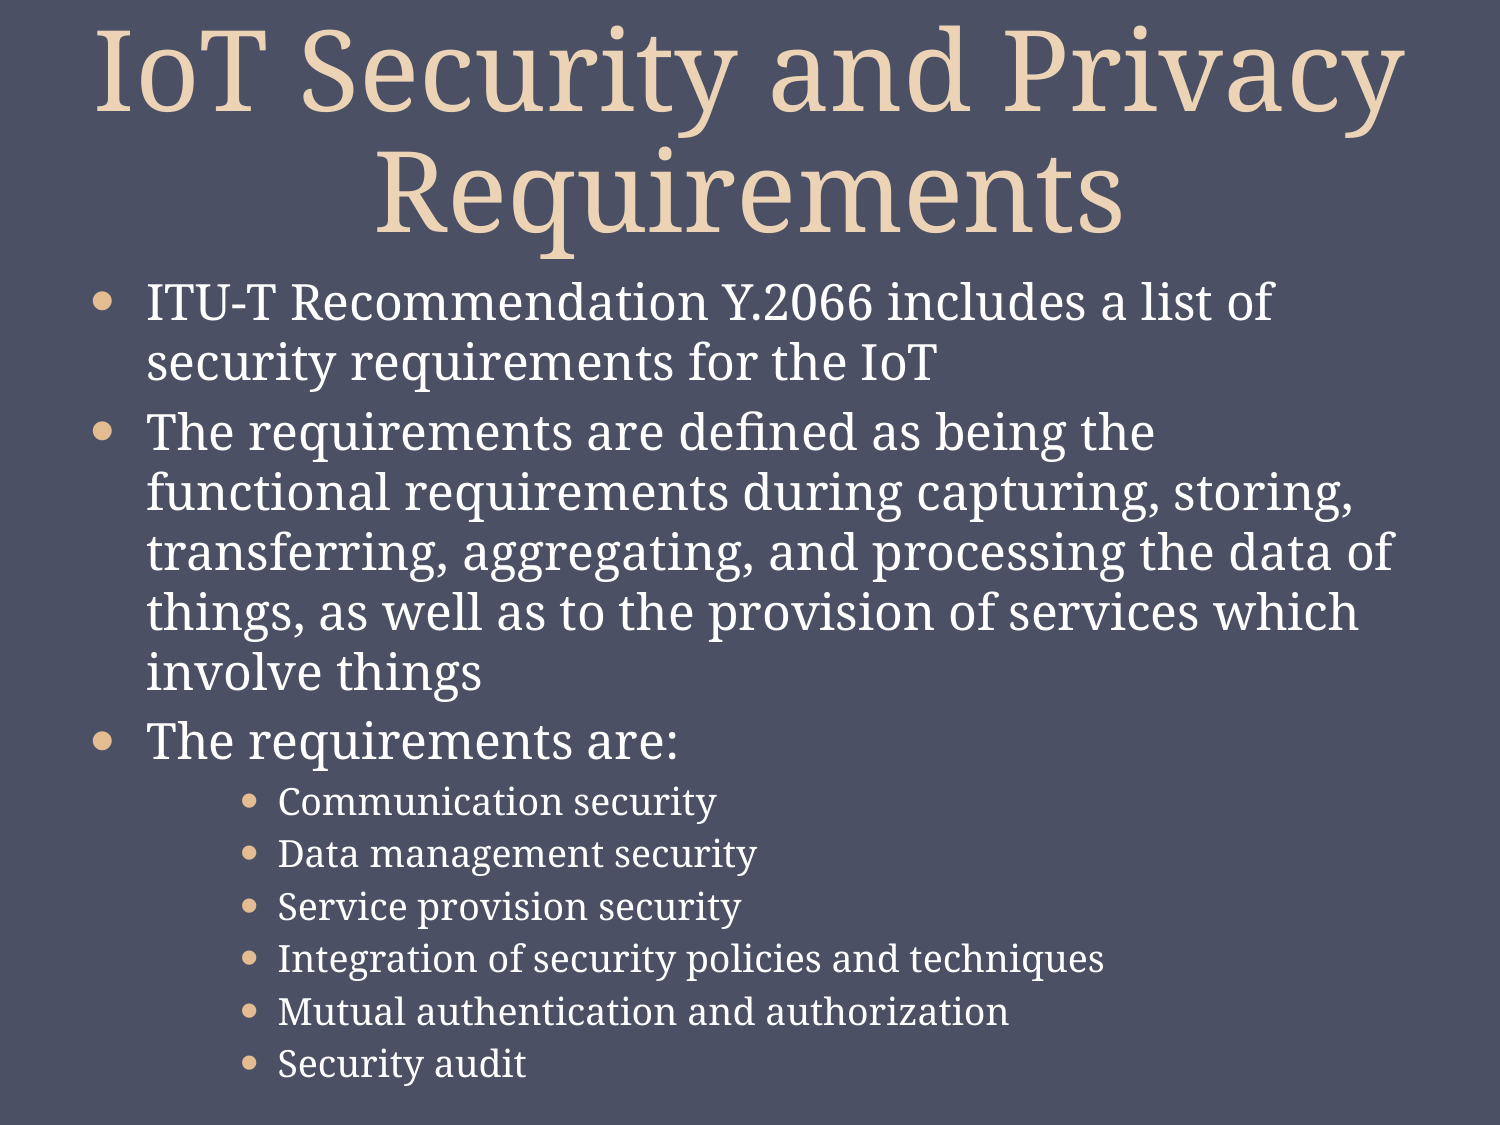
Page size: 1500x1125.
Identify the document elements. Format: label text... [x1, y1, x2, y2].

title IoT Security and Privacy Requirements [75, 0, 1425, 262]
list ITU-T Recommendation Y.2066 includes a list of security requirements for the IoT The requirements are defined as being the functional requirements during capturing, storing, transferring, aggregating, and processing the data of things, as well as to the provision of services which involve things The requirements are: Communication security Data management security Service provision security Integration of security policies and techniques Mutual authentication and authorization Security audit [75, 262, 1425, 1094]
